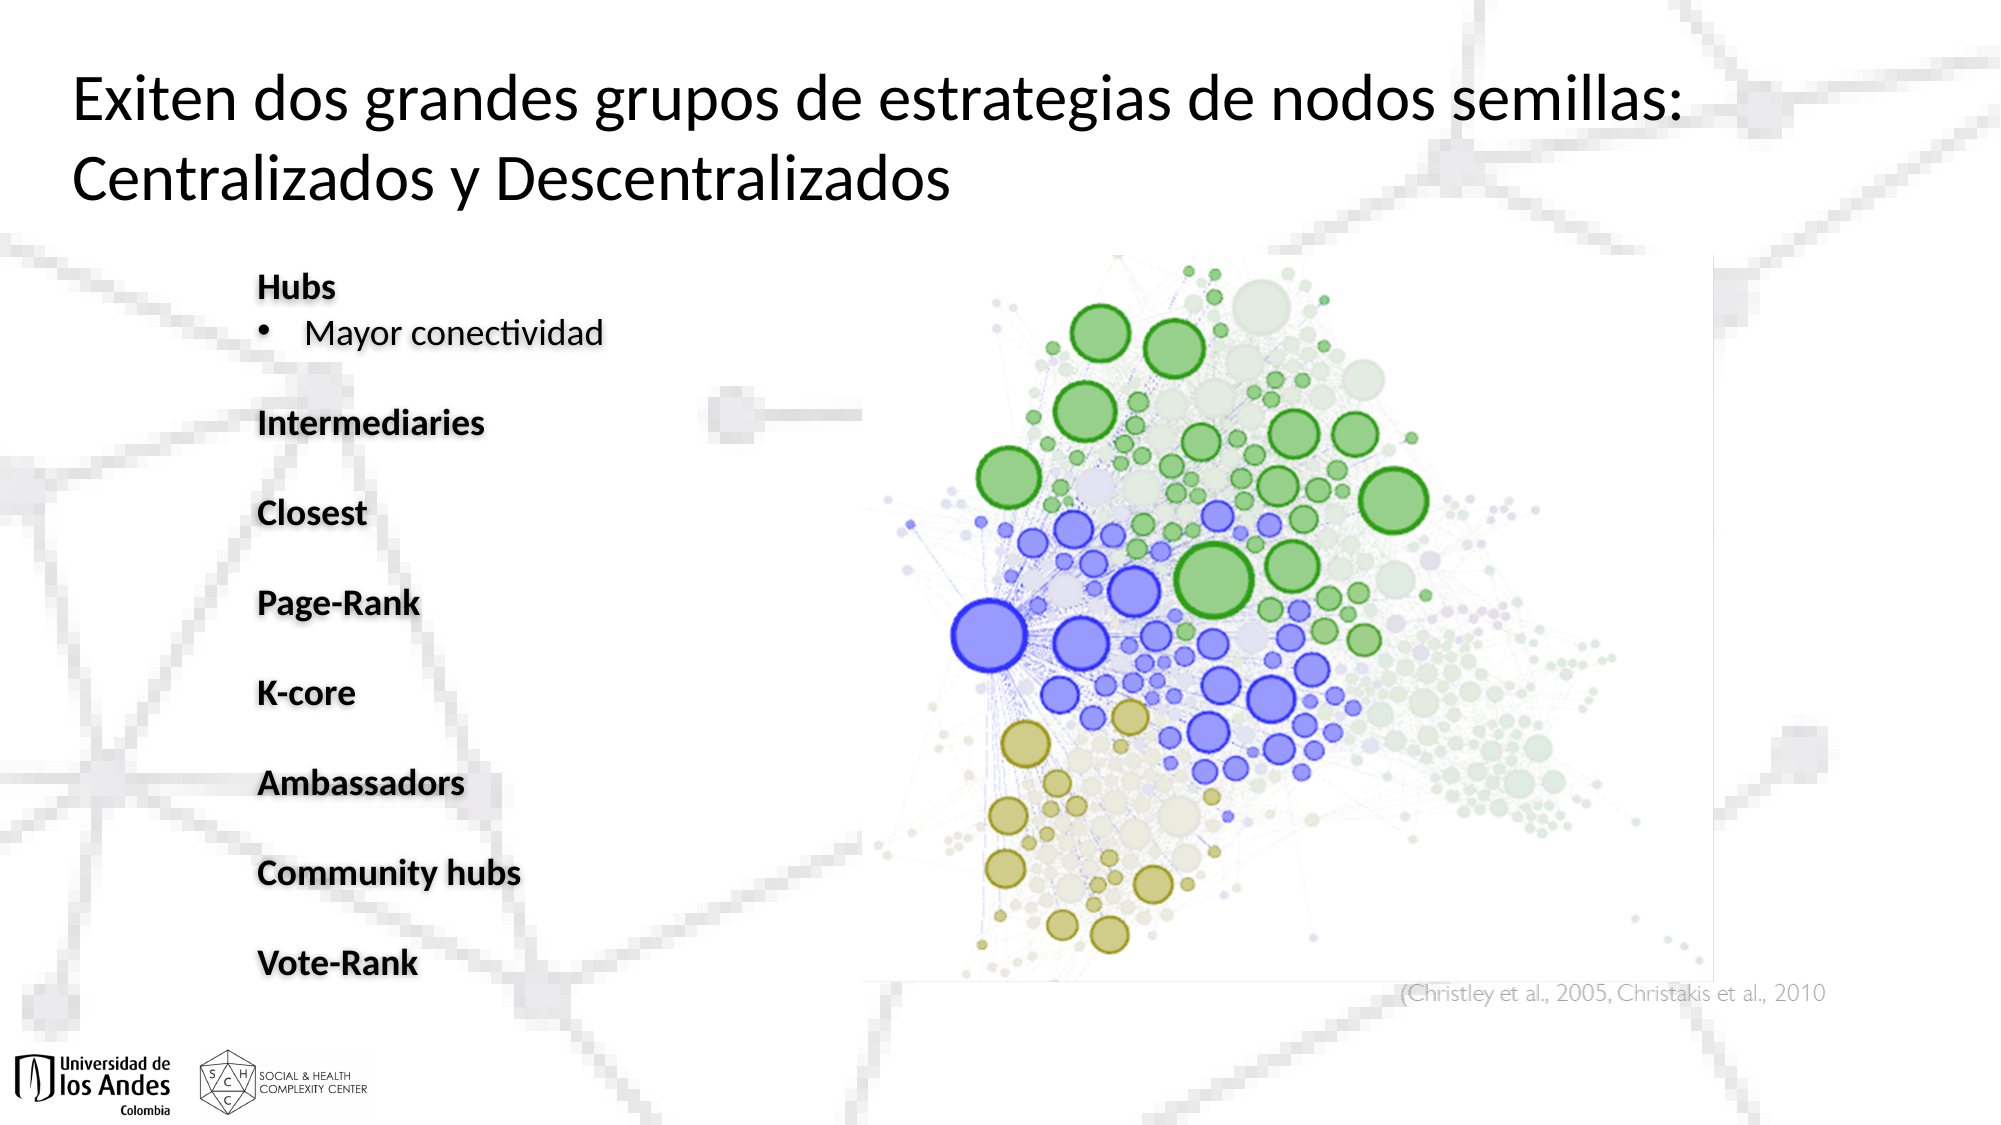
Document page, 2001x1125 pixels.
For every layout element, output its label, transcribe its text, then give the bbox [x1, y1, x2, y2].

picture [0, 1042, 374, 1124]
title Exiten dos grandes grupos de estrategias de nodos semillas: Centralizados y Descentralizados [56, 45, 1947, 223]
text_box Hubs Mayor conectividad Intermediaries Closest Page-Rank K-core Ambassadors Community hubs Vote-Rank [242, 221, 756, 1023]
picture [861, 255, 1841, 1023]
